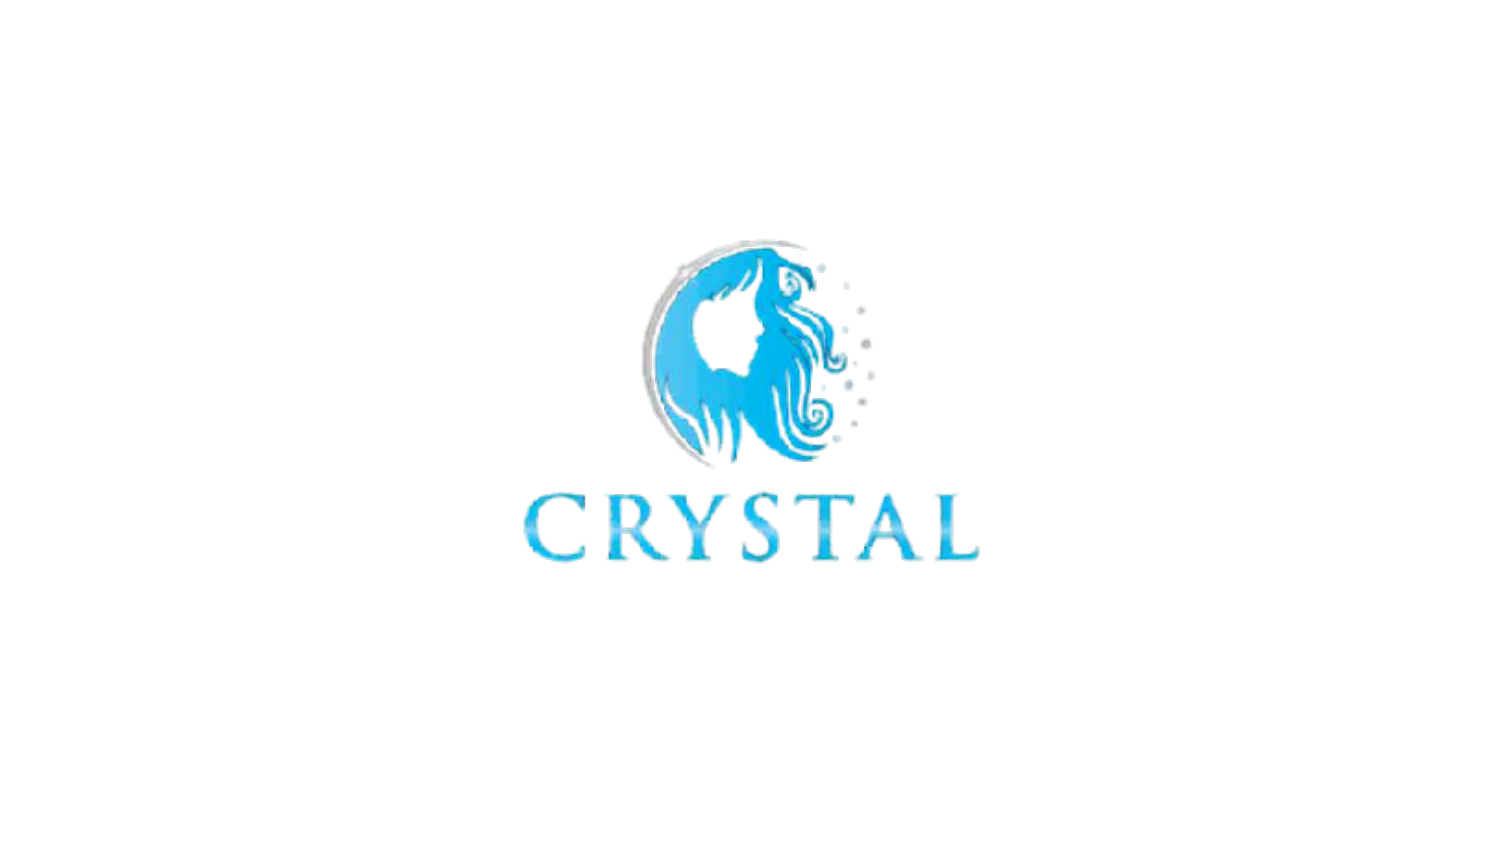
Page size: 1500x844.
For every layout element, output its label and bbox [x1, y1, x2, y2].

picture [228, 12, 1272, 832]
